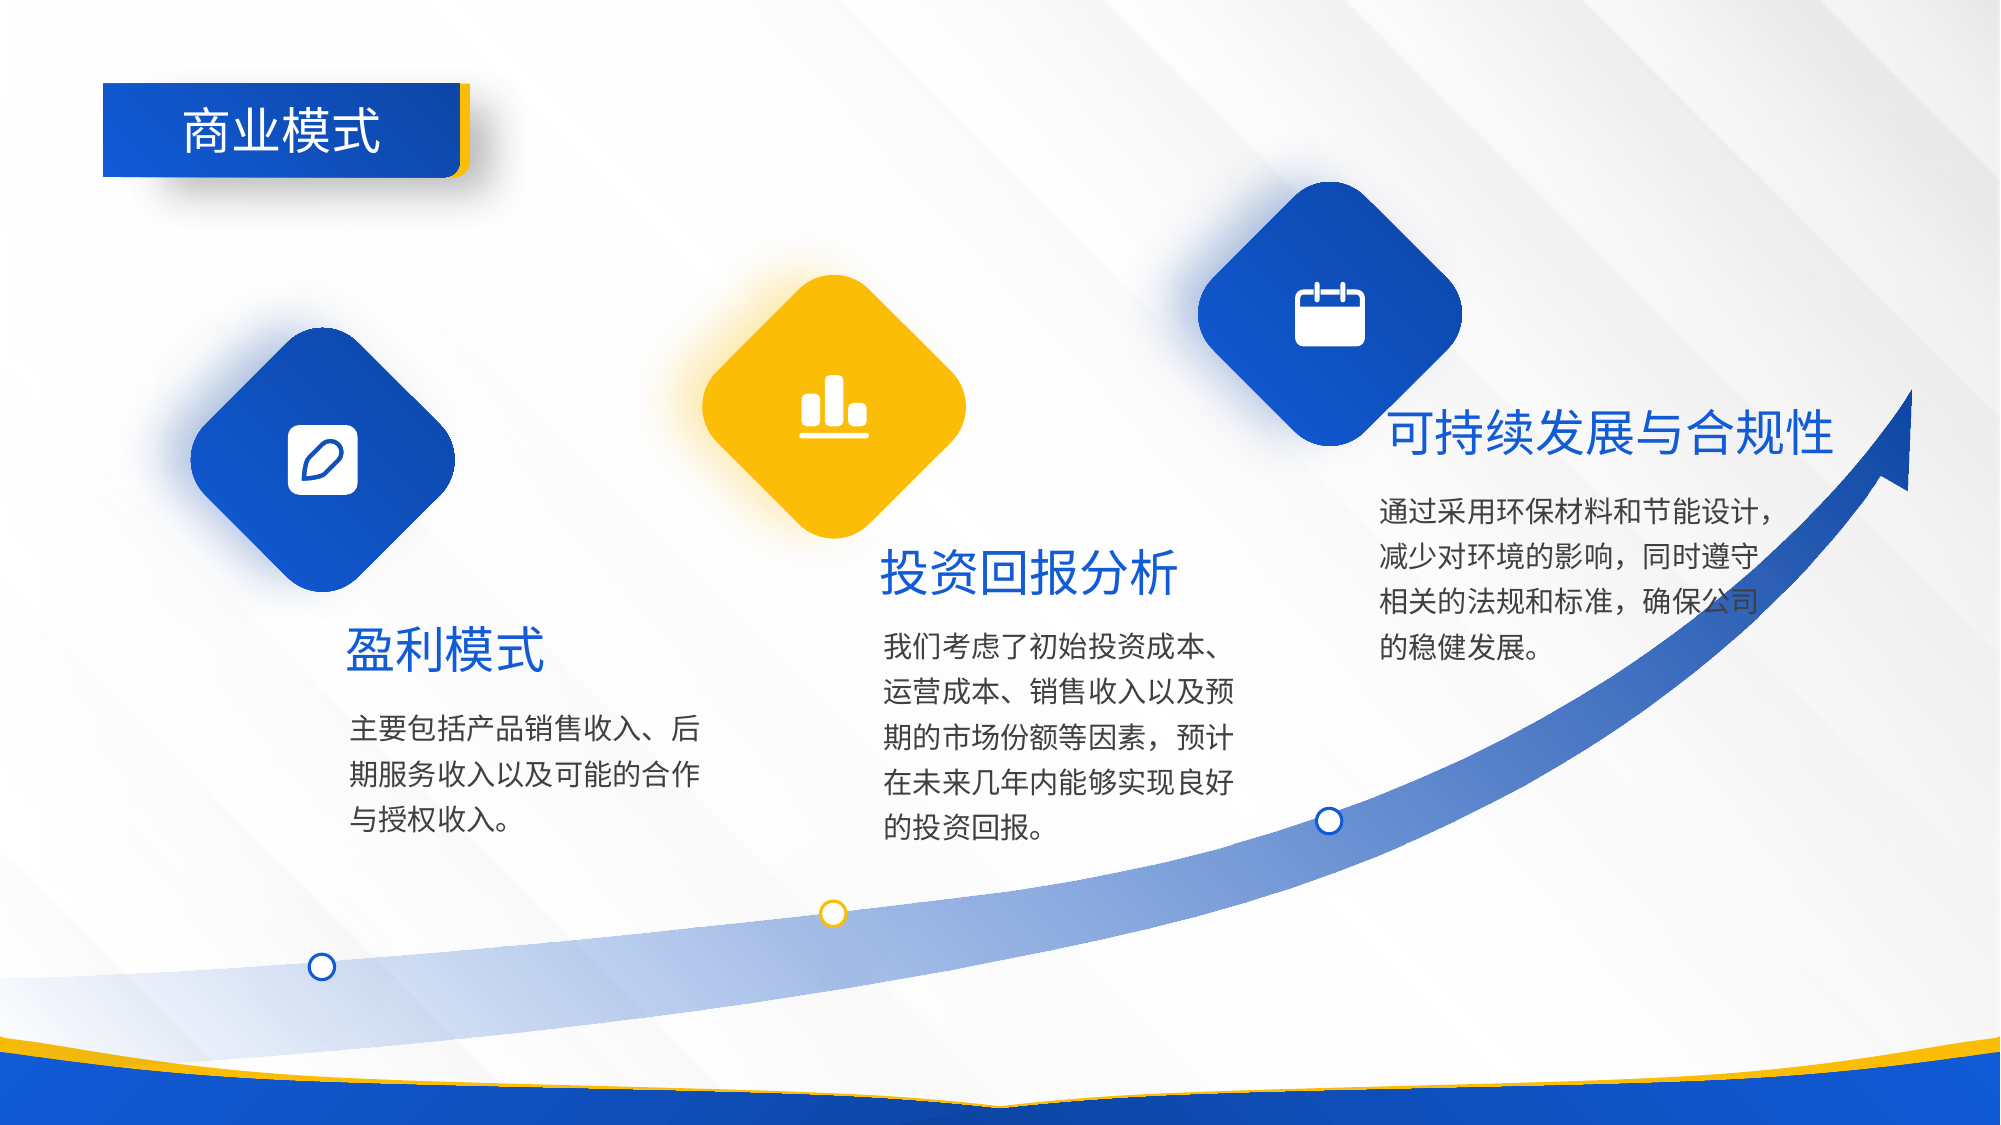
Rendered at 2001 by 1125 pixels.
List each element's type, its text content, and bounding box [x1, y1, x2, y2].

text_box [0, 1036, 2000, 1125]
table_cell 30 [655, 253, 923, 545]
text_box 可持续发展与合规性 [1374, 388, 1879, 476]
text_box 我们考虑了初始投资成本、运营成本、销售收入以及预期的市场份额等因素，预计在未来几年内能够实现良好的投资回报。 [868, 610, 1273, 853]
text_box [103, 83, 470, 178]
text_box [820, 901, 847, 927]
text_box [702, 274, 966, 539]
text_box [0, 672, 1694, 1036]
text_box [1198, 182, 1462, 446]
text_box [309, 954, 335, 980]
text_box [650, 248, 944, 551]
text_box [190, 327, 455, 592]
text_box 投资回报分析 [868, 547, 1232, 597]
text_box [1782, 388, 1912, 594]
text_box [1316, 808, 1342, 834]
text_box [799, 432, 869, 439]
text_box [848, 402, 867, 427]
text_box [0, 0, 2000, 1036]
text_box 主要包括产品销售收入、后期服务收入以及可能的合作与授权收入。 [334, 692, 739, 844]
text_box 盈利模式 [334, 617, 715, 679]
text_box [801, 393, 821, 427]
text_box 通过采用环保材料和节能设计，减少对环境的影响，同时遵守相关的法规和标准，确保公司的稳健发展。 [1364, 475, 1782, 672]
text_box [287, 425, 358, 495]
text_box [1295, 281, 1365, 347]
text_box [824, 375, 844, 427]
